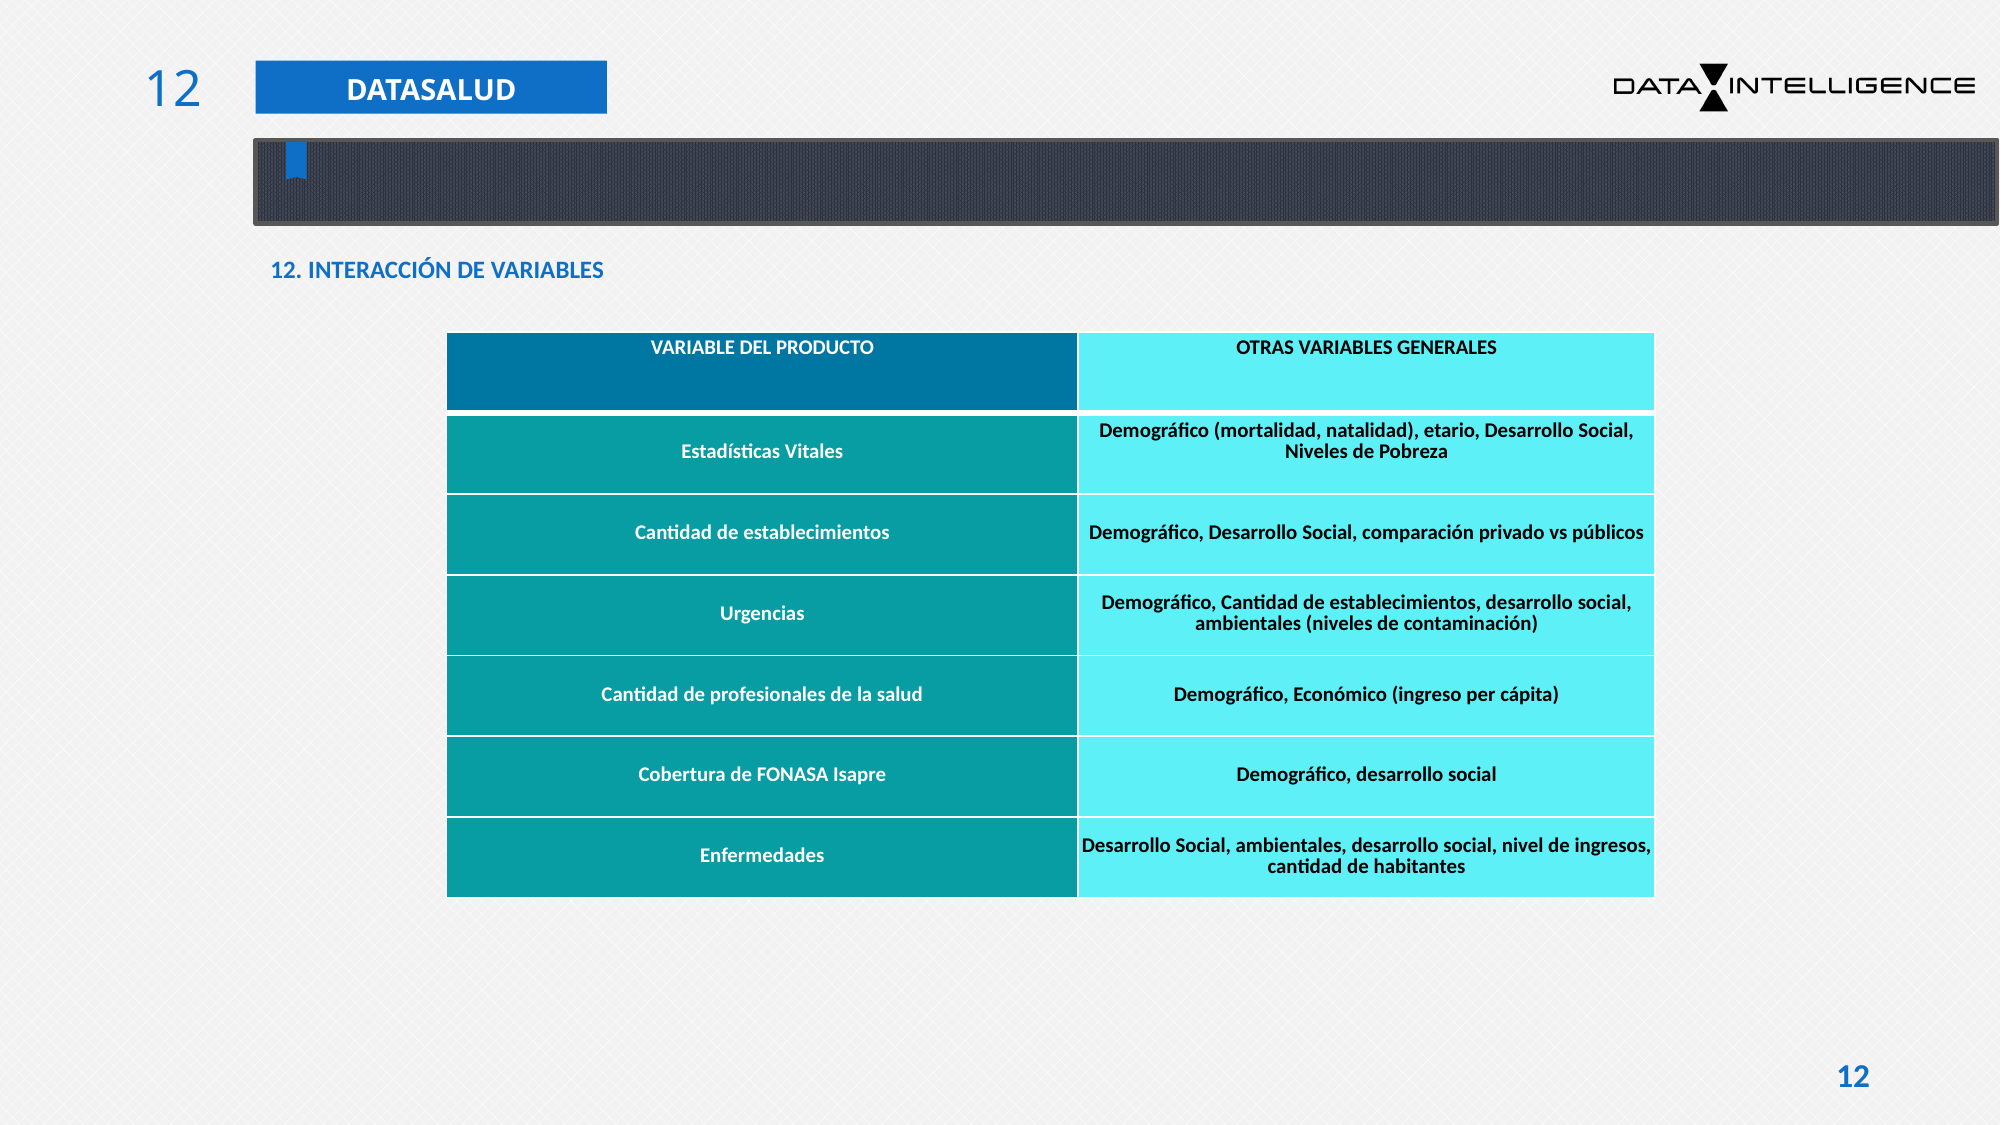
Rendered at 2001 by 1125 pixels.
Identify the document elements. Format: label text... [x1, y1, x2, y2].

table_cell Estadísticas Vitales [447, 416, 1077, 493]
table_cell Demográfico, Cantidad de establecimientos, desarrollo social, ambientales (niveles de contaminación) [1079, 576, 1654, 655]
text_box 12 [1807, 1050, 1899, 1100]
table_cell Demográfico, Económico (ingreso per cápita) [1079, 656, 1654, 735]
text_box DATASALUD [255, 60, 607, 114]
table_cell Demográfico, Desarrollo Social, comparación privado vs públicos [1079, 495, 1654, 574]
table_cell Demográfico (mortalidad, natalidad), etario, Desarrollo Social, Niveles de Pobreza [1079, 416, 1654, 493]
table_cell Cantidad de profesionales de la salud [447, 656, 1077, 735]
text_box [286, 142, 307, 180]
table_header VARIABLE DEL PRODUCTO [447, 333, 1077, 410]
table_cell Demográfico, desarrollo social [1079, 737, 1654, 816]
table_cell Urgencias [447, 576, 1077, 655]
table_cell Enfermedades [447, 818, 1077, 897]
table_cell Cobertura de FONASA Isapre [447, 737, 1077, 816]
text_box [337, 140, 1583, 224]
table_cell Cantidad de establecimientos [447, 495, 1077, 574]
table_cell Desarrollo Social, ambientales, desarrollo social, nivel de ingresos, cantidad de habitantes [1079, 818, 1654, 897]
text_box [255, 139, 1998, 224]
text_box 12. INTERACCIÓN DE VARIABLES [255, 246, 1000, 291]
table_header OTRAS VARIABLES GENERALES [1079, 333, 1654, 410]
picture [1590, 42, 1999, 131]
text_box 12 [117, 48, 217, 124]
